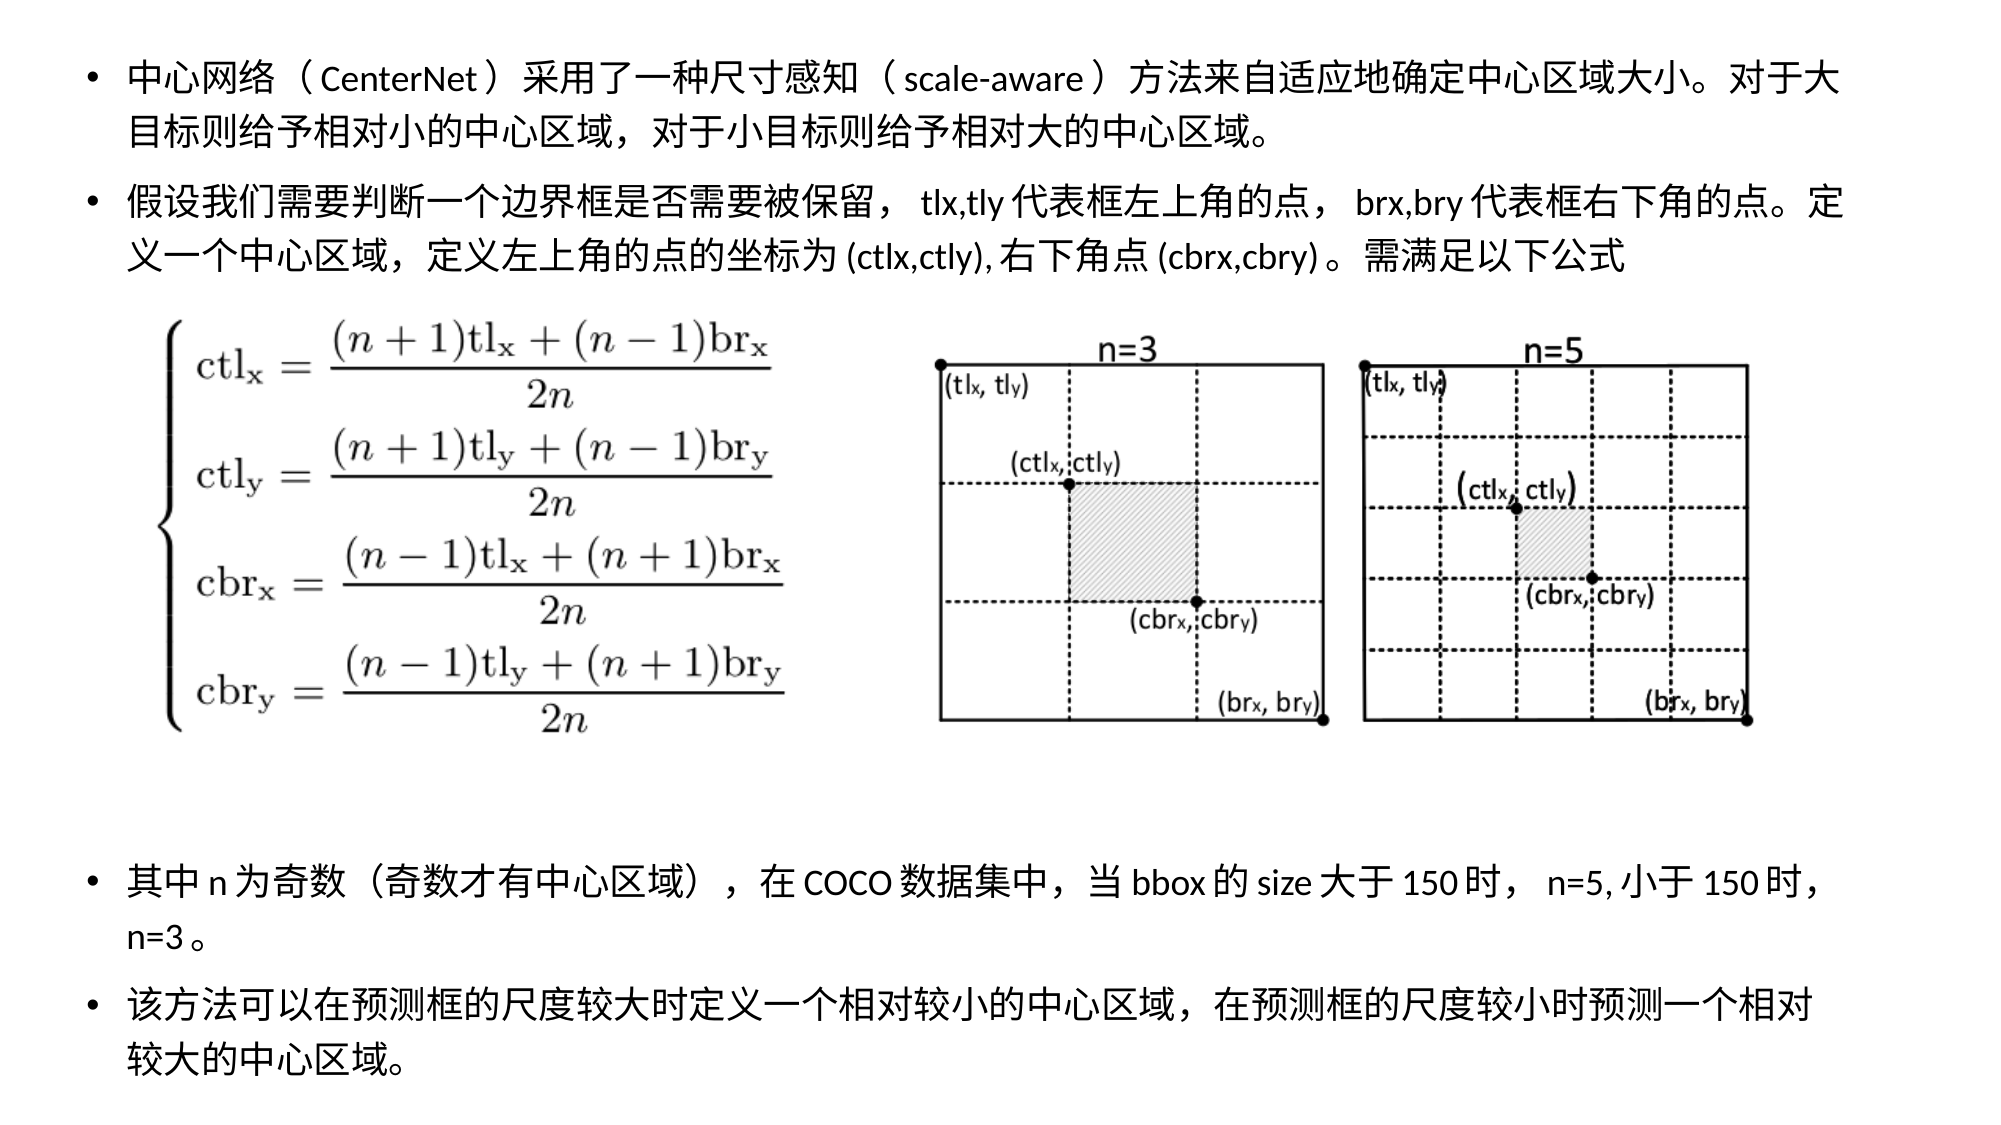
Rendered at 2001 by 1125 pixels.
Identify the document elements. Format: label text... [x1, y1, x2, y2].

picture [152, 306, 813, 748]
list 中心网络（CenterNet）采用了一种尺寸感知（scale-aware）方法来自适应地确定中心区域大小。对于大目标则给予相对小的中心区域，对于小目标则给予相对大的中心区域。 假设我们需要判断一个边界框是否需要被保留，tlx,tly代表框左上角的点，brx,bry代表框右下角的点。定义一个中心区域，定义左上角的点的坐标为(ctlx,ctly),右下角点(cbrx,cbry)。需满足以下公式 其中n为奇数（奇数才有中心区域），在COCO数据集中，当bbox的size大于150时，n=5,小于150时，n=3。 该方法可以在预测框的尺度较大时定义一个相对较小的中心区域，在预测框的尺度较小时预测一个相对较大的中心区域。 [71, 37, 1862, 1097]
picture [913, 306, 1778, 735]
